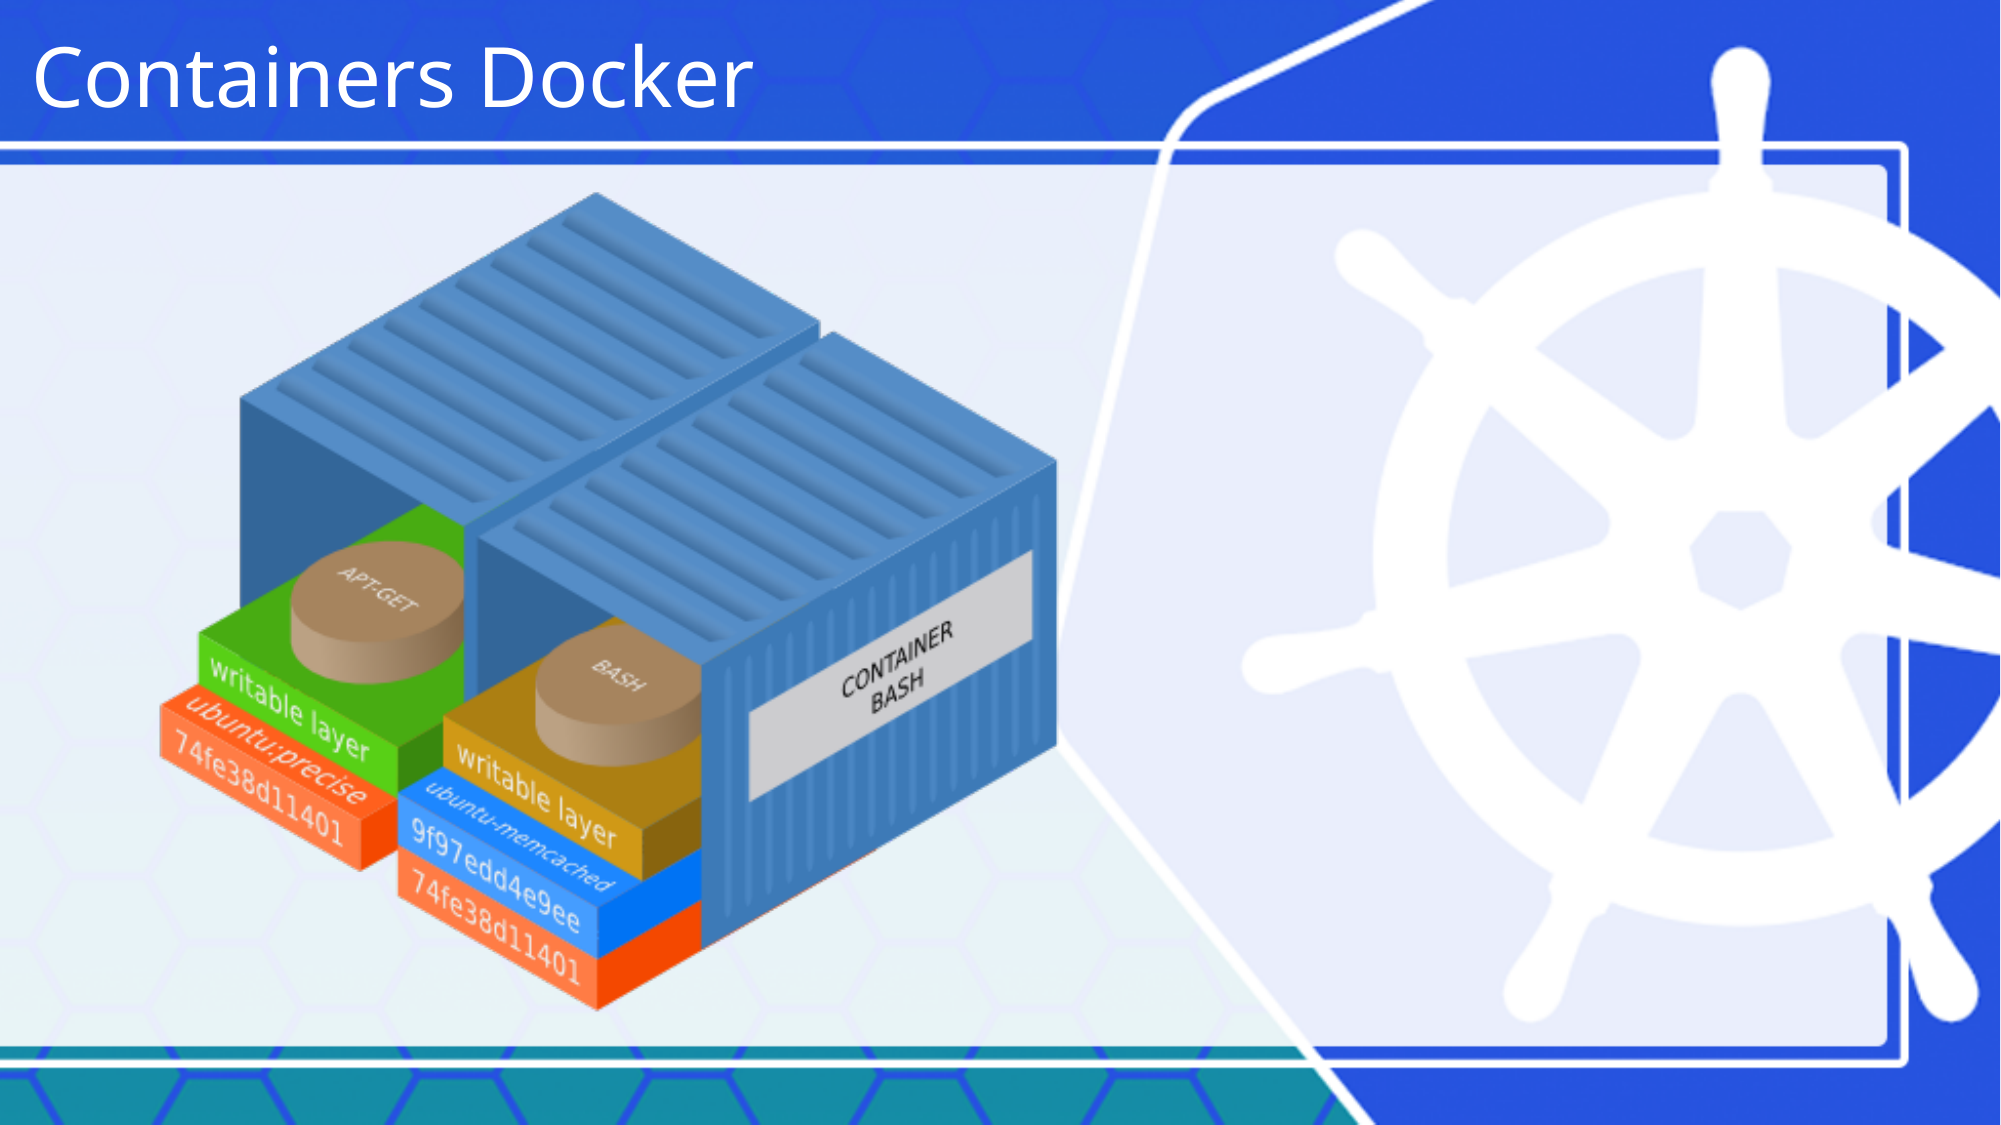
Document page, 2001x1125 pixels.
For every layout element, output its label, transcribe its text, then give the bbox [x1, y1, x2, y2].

text_box Containers Docker [16, 16, 1019, 132]
picture [0, 0, 2001, 1125]
